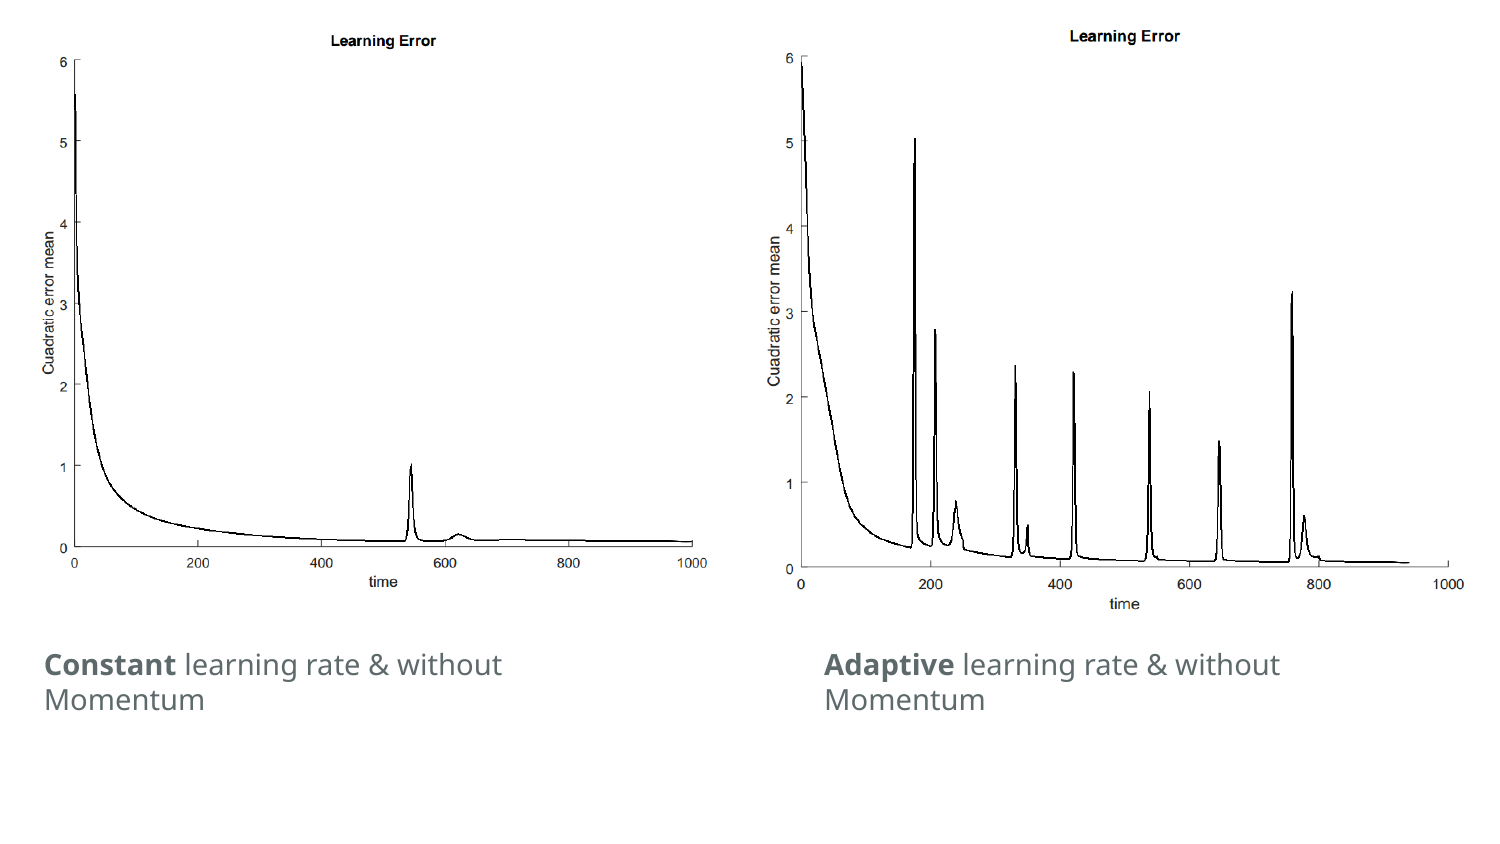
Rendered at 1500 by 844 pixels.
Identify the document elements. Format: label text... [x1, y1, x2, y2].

picture [749, 20, 1473, 624]
list Constant learning rate & without Momentum [28, 631, 662, 730]
list Adaptive learning rate & without Momentum [809, 633, 1436, 730]
picture [24, 24, 718, 607]
